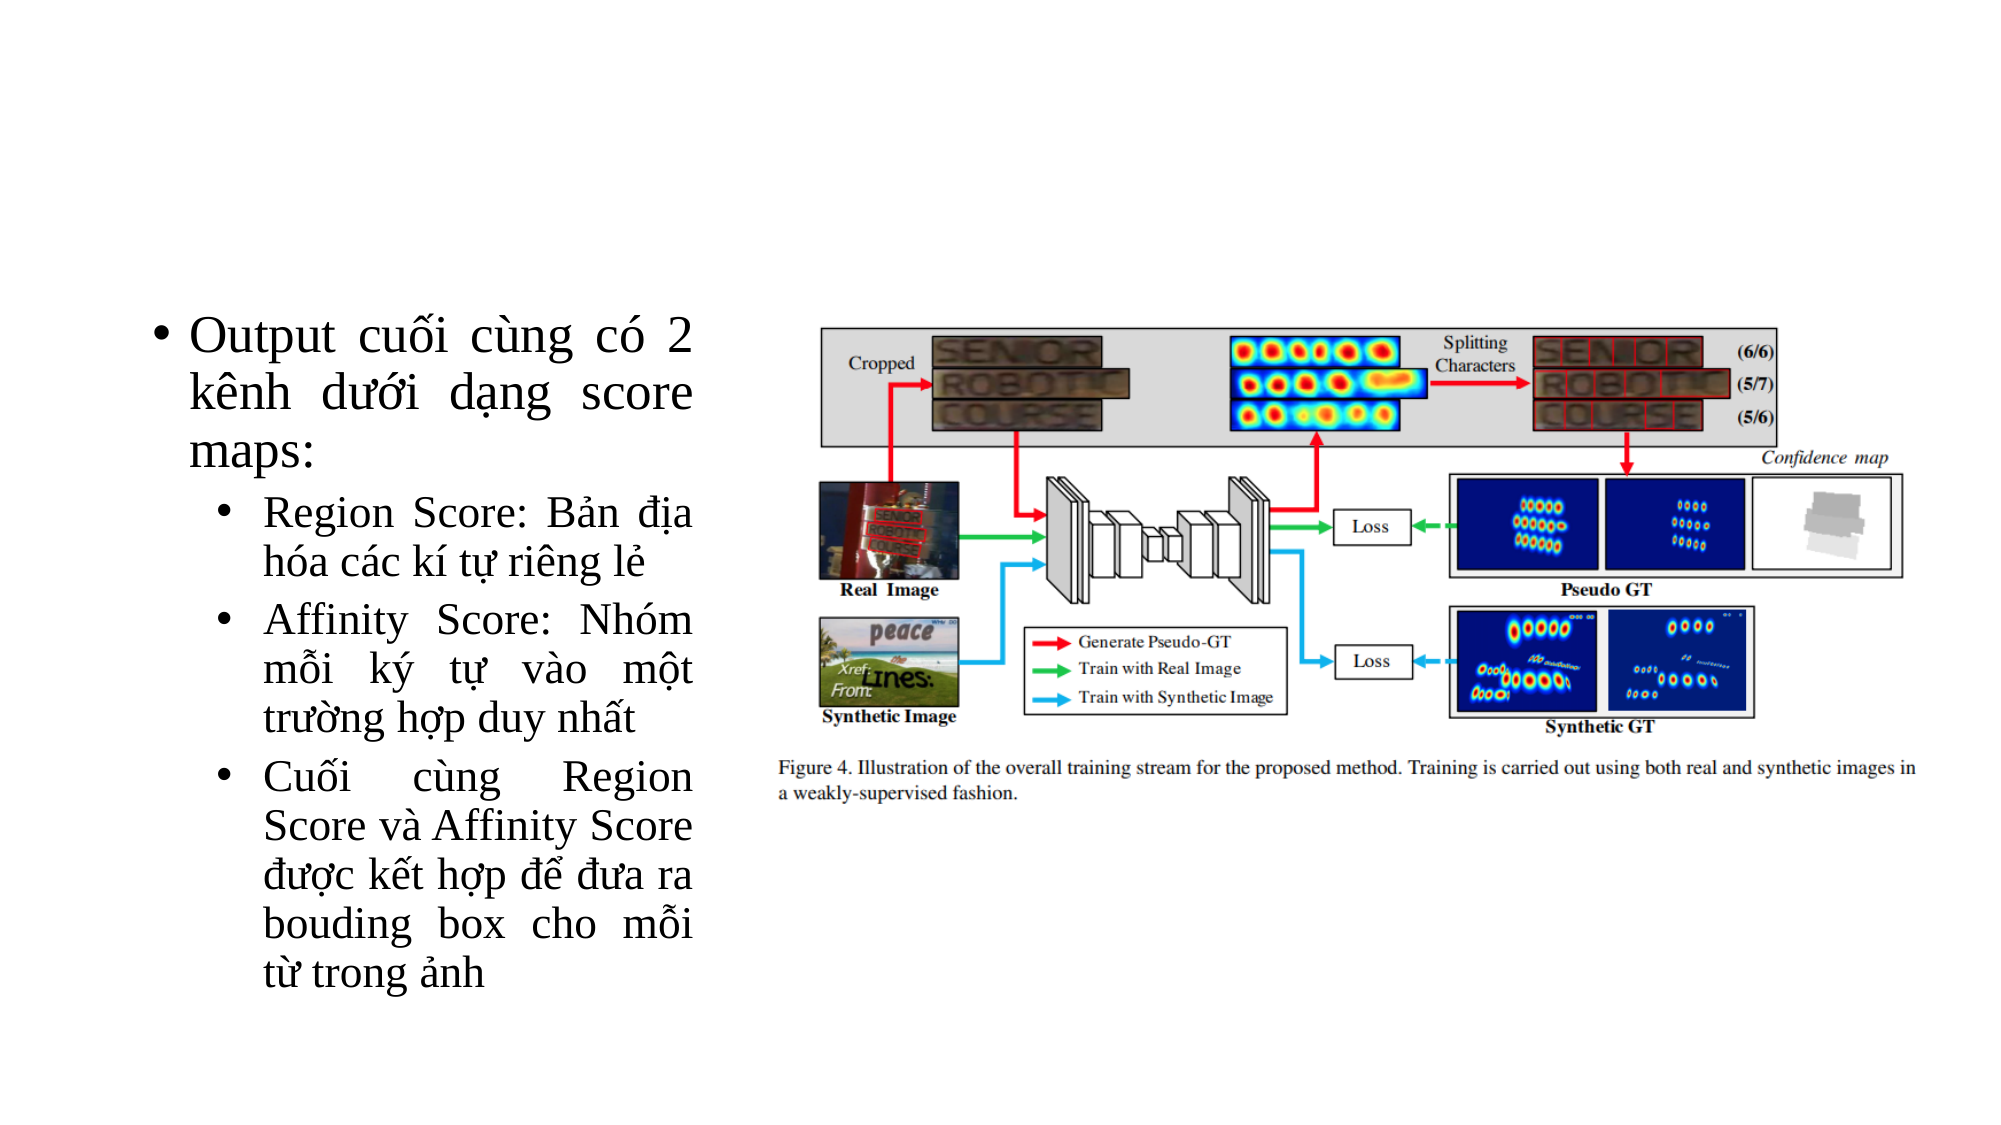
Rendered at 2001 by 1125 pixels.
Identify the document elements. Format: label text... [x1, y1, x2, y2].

list Output cuối cùng có 2 kênh dưới dạng score maps: Region Score: Bản địa hóa các kí tự riêng lẻ Affinity Score: Nhóm mỗi ký tự vào một trường hợp duy nhất Cuối cùng Region Score và Affinity Score được kết hợp để đưa ra bouding box cho mỗi từ trong ảnh [137, 299, 709, 1014]
picture [744, 313, 1931, 812]
